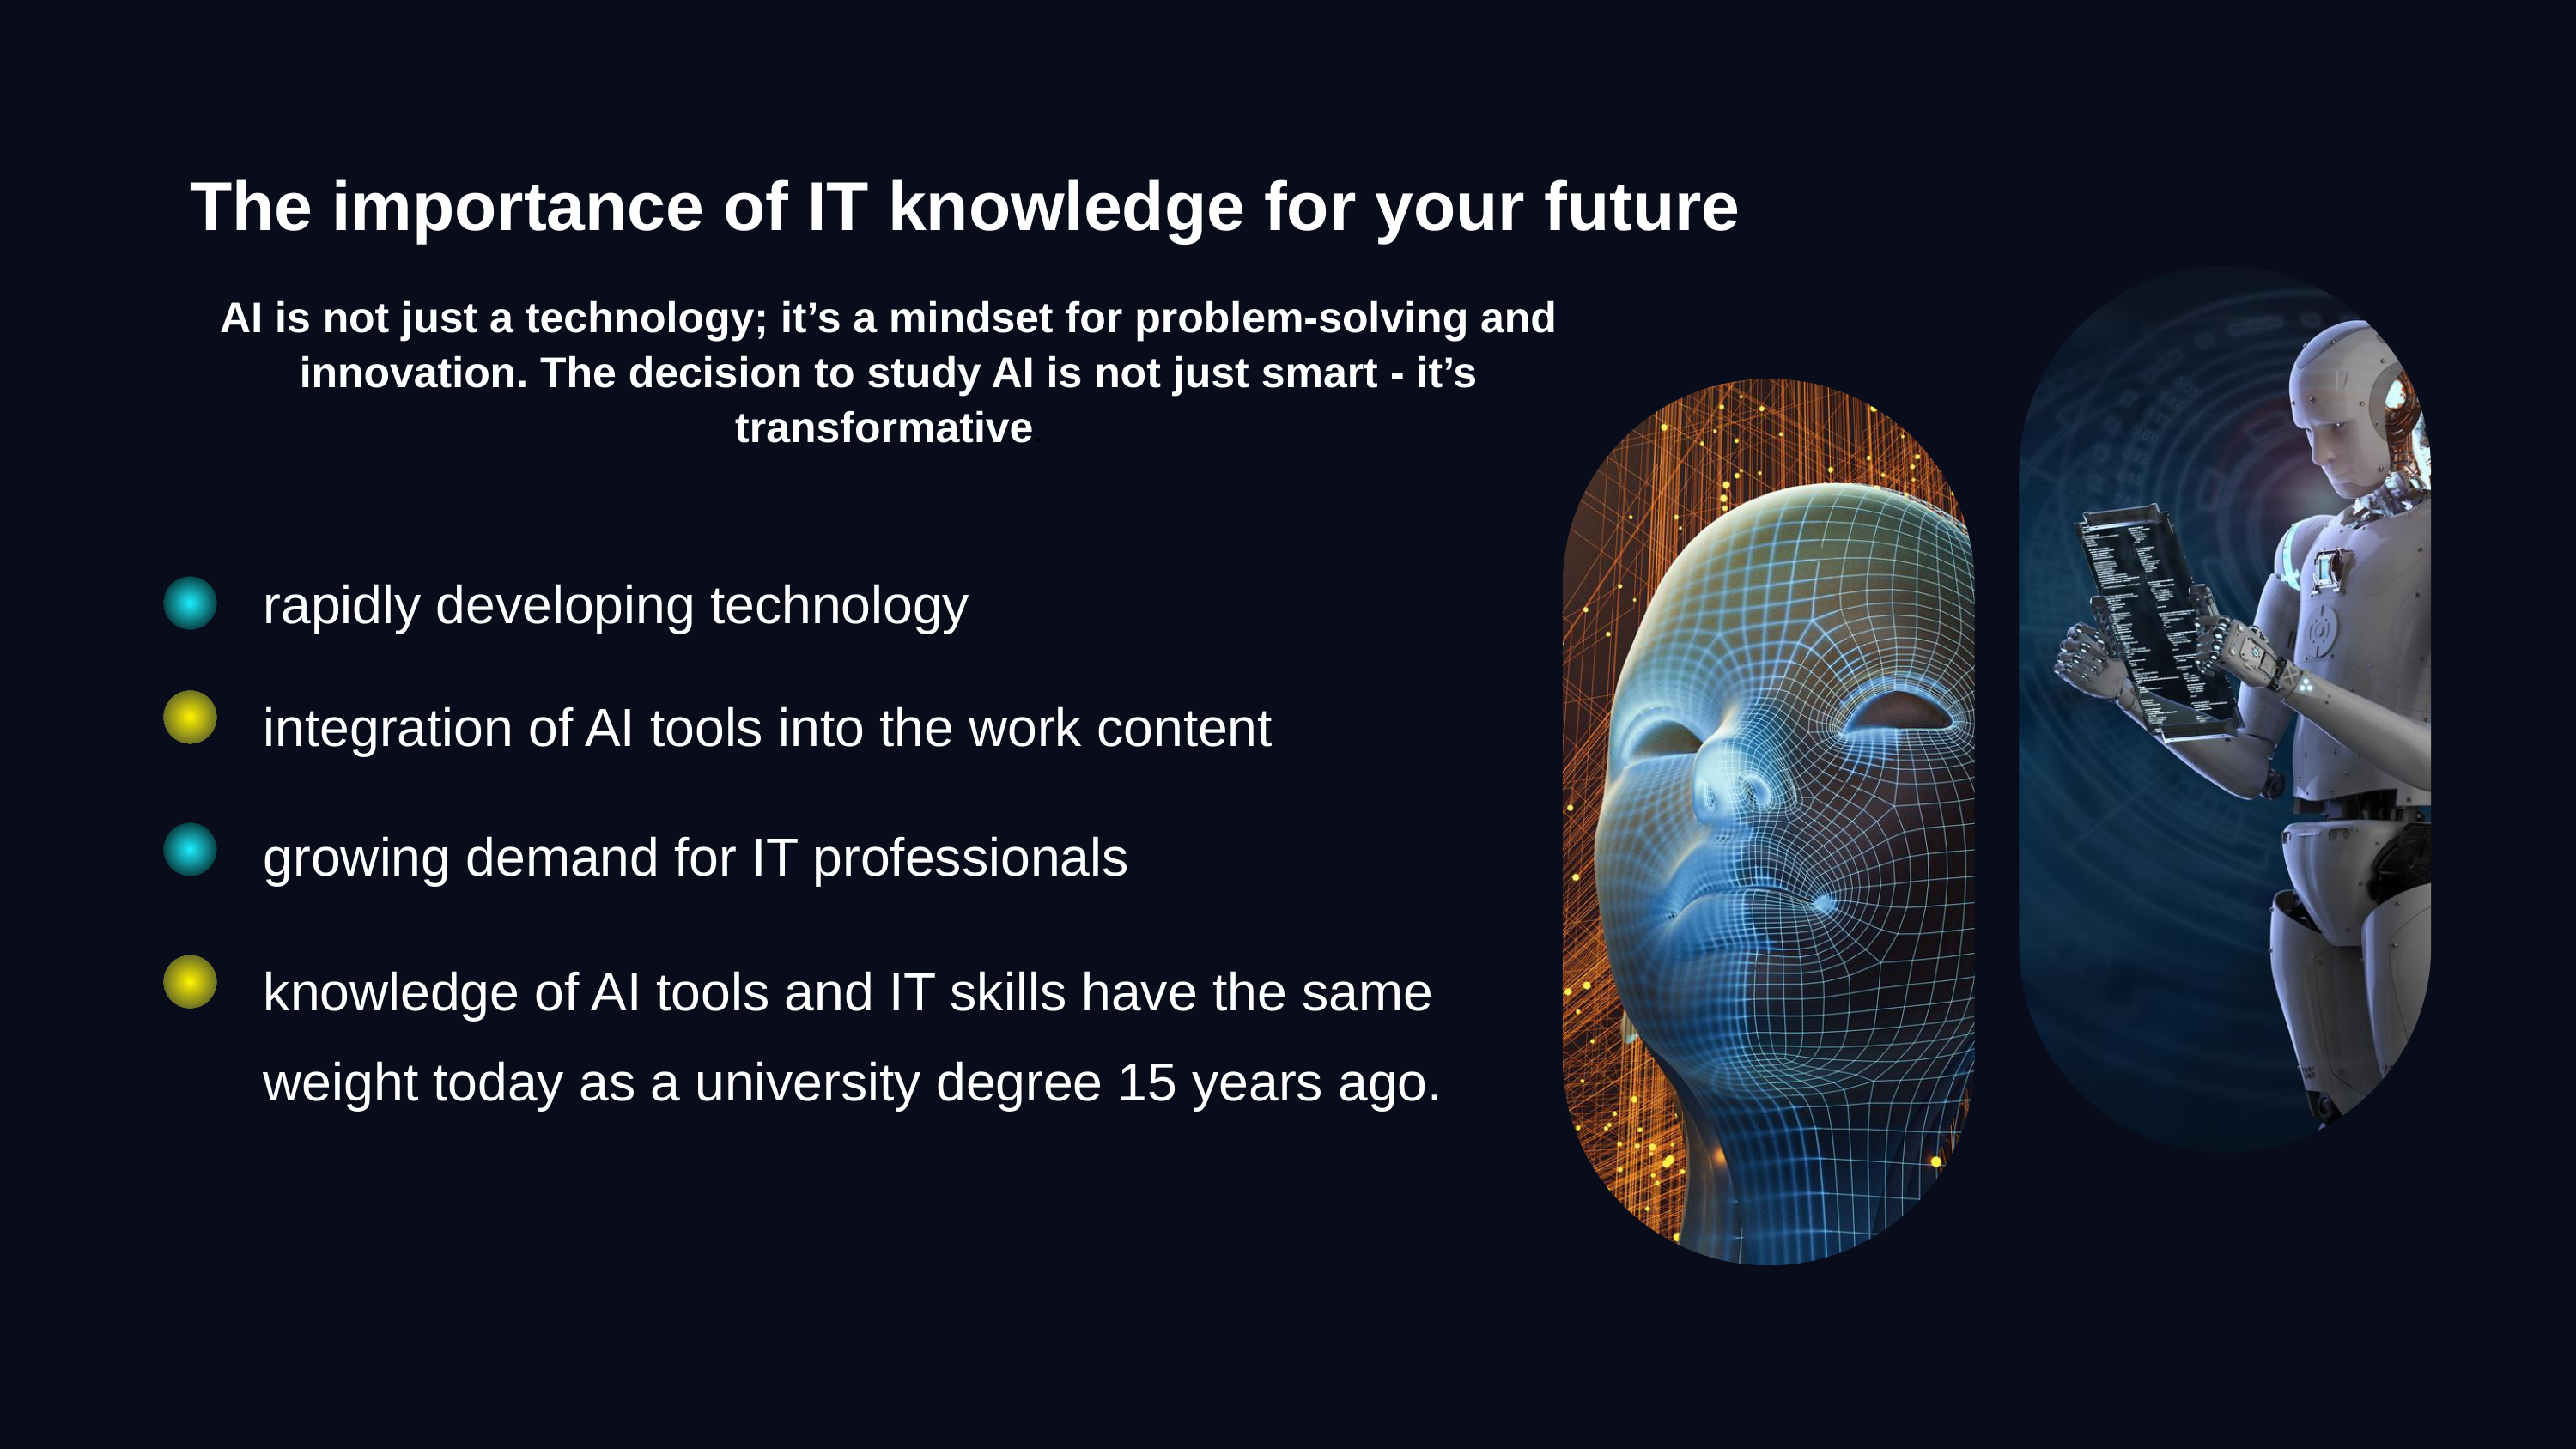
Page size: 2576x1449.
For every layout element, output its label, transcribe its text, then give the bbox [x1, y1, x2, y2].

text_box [163, 955, 217, 1009]
text_box rapidly developing technology [263, 544, 1251, 635]
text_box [163, 690, 217, 744]
text_box knowledge of AI tools and IT skills have the same weight today as a university degree 15 years ago. [263, 931, 1453, 1112]
text_box The importance of IT knowledge for your future [190, 128, 1807, 245]
text_box growing demand for IT professionals [263, 797, 1453, 887]
text_box [1562, 379, 1975, 1266]
text_box [2019, 265, 2432, 1153]
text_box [163, 576, 217, 630]
text_box AI is not just a technology; it’s a mindset for problem-solving and innovation. The decision to study AI is not just smart - it’s transformative. [144, 286, 1633, 452]
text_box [163, 822, 217, 876]
text_box integration of AI tools into the work content [263, 667, 1453, 757]
